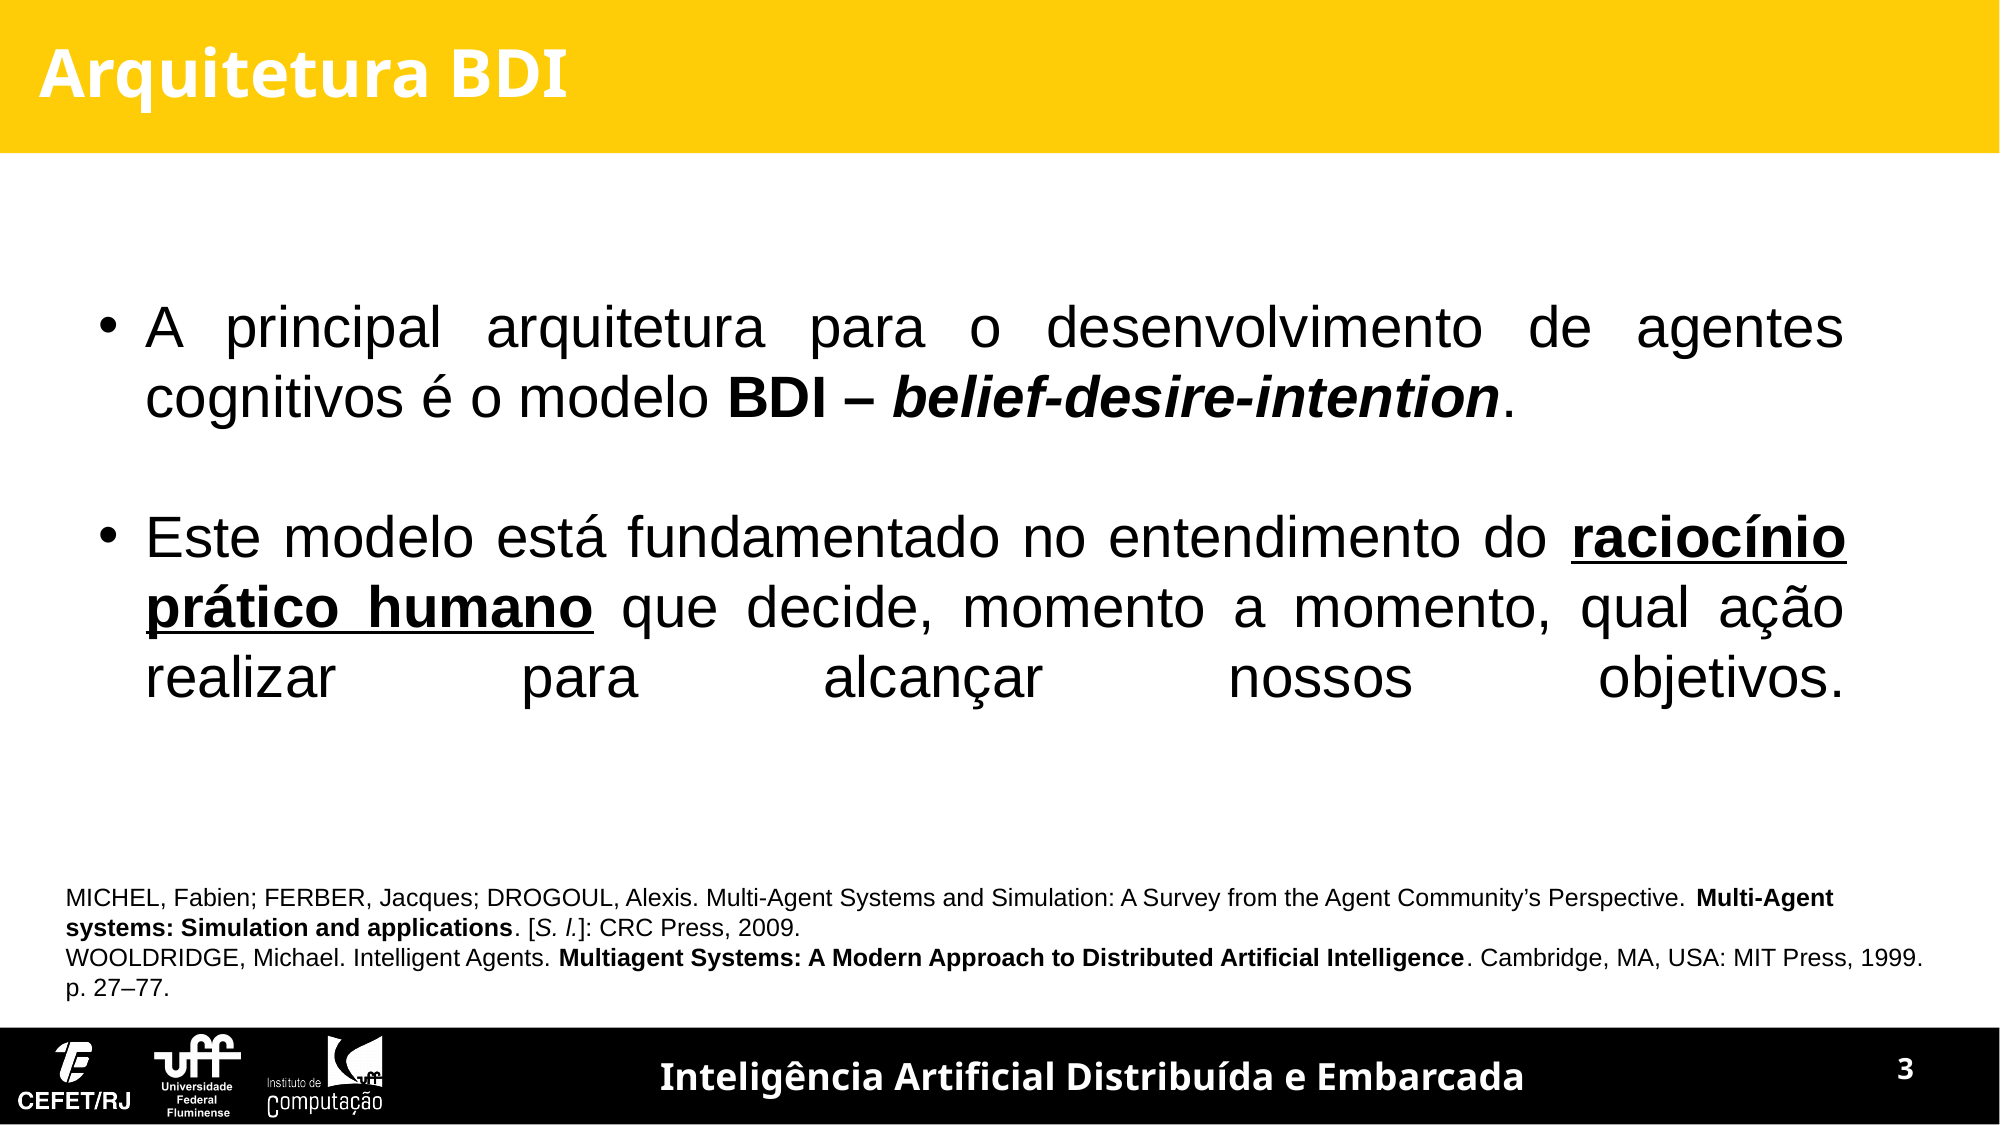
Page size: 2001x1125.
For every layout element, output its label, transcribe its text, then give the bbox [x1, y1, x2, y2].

picture [265, 1039, 384, 1118]
text_box MICHEL, Fabien; FERBER, Jacques; DROGOUL, Alexis. Multi-Agent Systems and Simulation: A Survey from the Agent Community’s Perspective. Multi-Agent systems: Simulation and applications. [S. l.]: CRC Press, 2009. WOOLDRIDGE, Michael. Intelligent Agents. Multiagent Systems: A Modern Approach to Distributed Artificial Intelligence. Cambridge, MA, USA: MIT Press, 1999. p. 27–77. [50, 874, 1940, 1039]
text_box Arquitetura BDI [25, 23, 2000, 119]
picture [153, 1039, 242, 1122]
picture [18, 1021, 130, 1125]
text_box A principal arquitetura para o desenvolvimento de agentes cognitivos é o modelo BDI – belief-desire-intention. Este modelo está fundamentado no entendimento do raciocínio prático humano que decide, momento a momento, qual ação realizar para alcançar nossos objetivos. [83, 282, 1862, 787]
